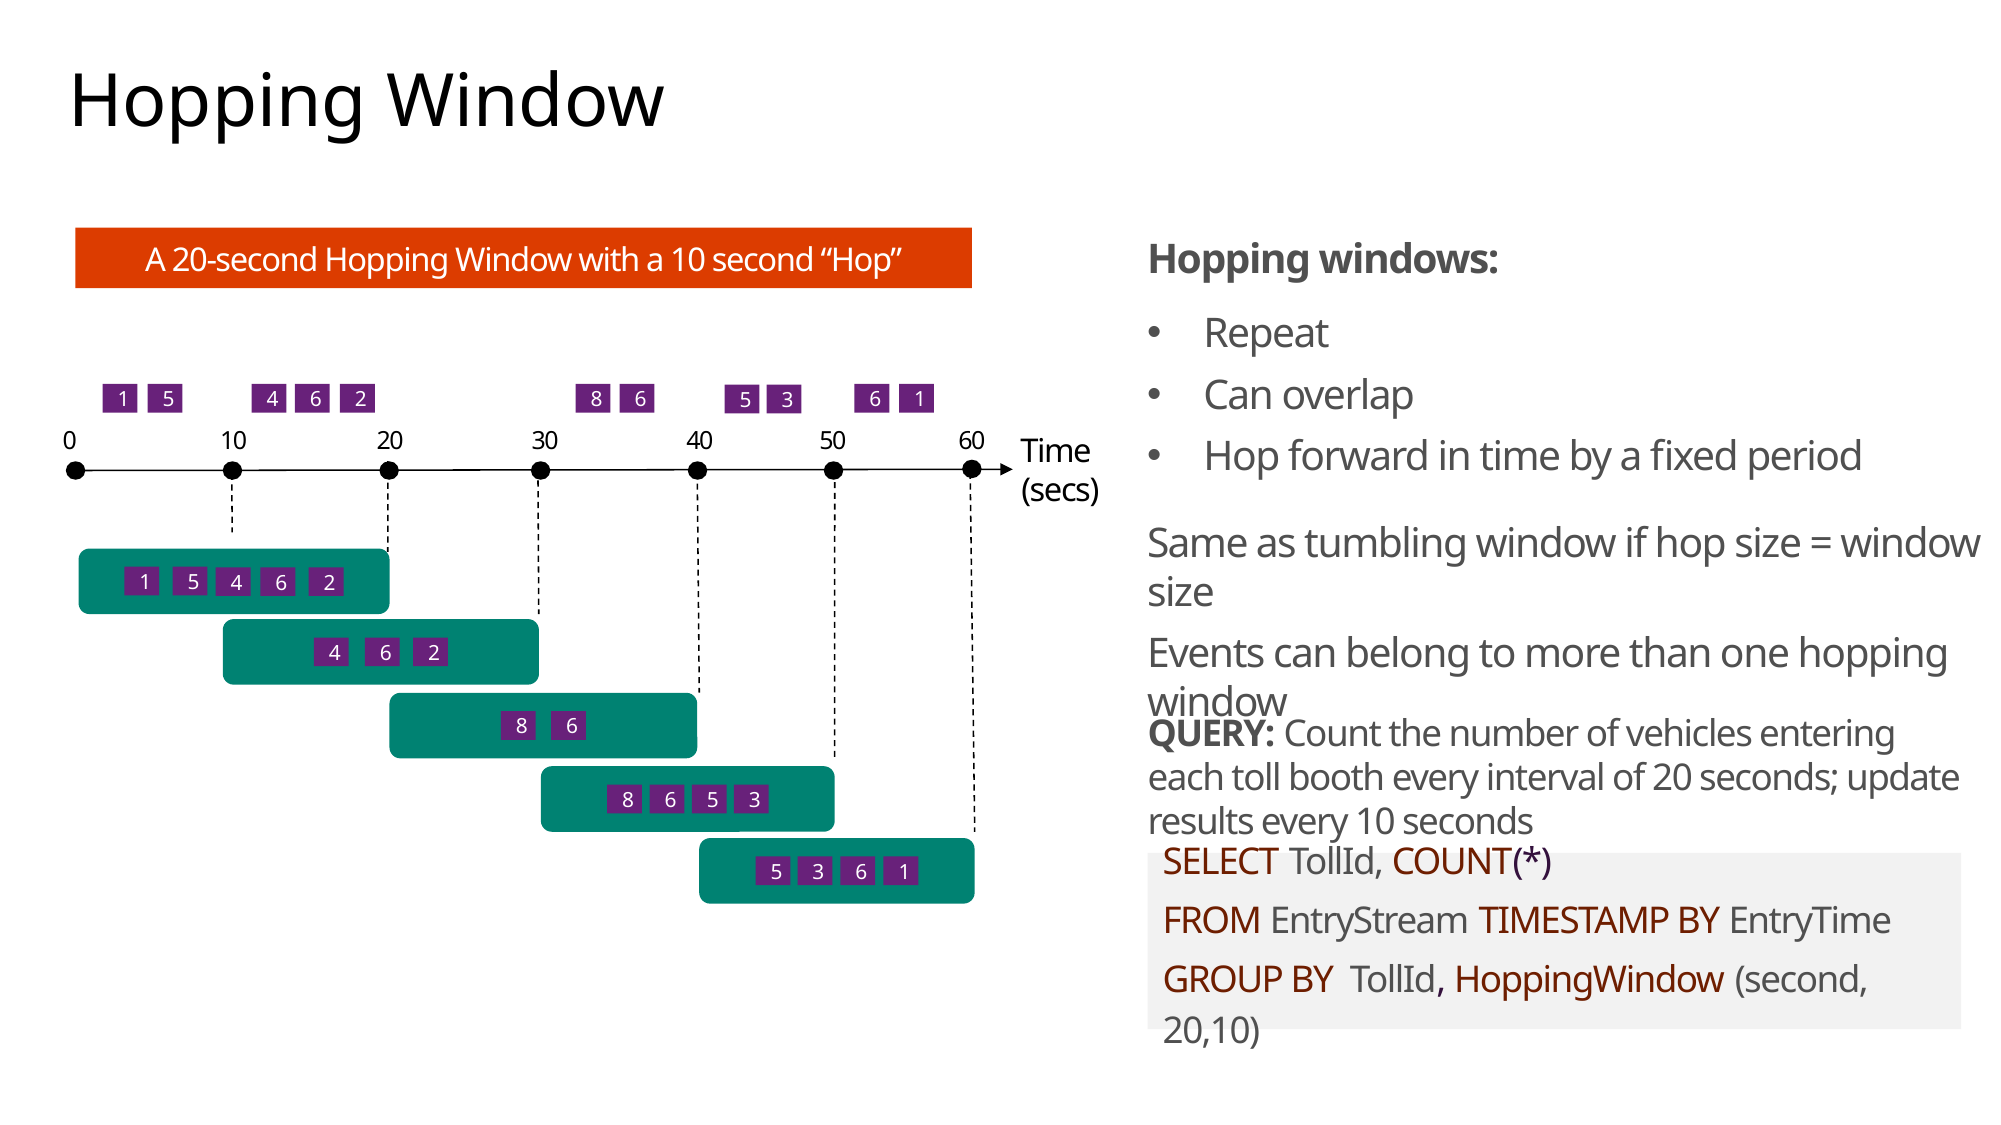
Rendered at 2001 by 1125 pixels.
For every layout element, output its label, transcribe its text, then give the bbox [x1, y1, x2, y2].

text_box Time (secs) [1012, 430, 1100, 509]
text_box 1 [898, 383, 935, 413]
text_box 4 [313, 637, 350, 667]
text_box 40 [686, 424, 714, 455]
text_box 5 [755, 856, 791, 886]
text_box [222, 460, 243, 469]
text_box [378, 460, 387, 469]
text_box [378, 471, 387, 481]
text_box 8 [500, 710, 537, 741]
text_box [975, 471, 982, 479]
title Hopping Window [44, 47, 1957, 196]
text_box [698, 837, 976, 905]
text_box 6 [619, 383, 655, 413]
text_box 4 [215, 566, 251, 597]
text_box 5 [724, 384, 760, 414]
text_box 2 [412, 637, 449, 667]
text_box 8 [575, 383, 611, 413]
text_box [222, 472, 243, 481]
text_box A 20-second Hopping Window with a 10 second “Hop” [75, 227, 973, 289]
text_box 6 [364, 637, 401, 667]
text_box [530, 460, 551, 469]
text_box 5 [147, 383, 183, 413]
text_box [961, 471, 969, 479]
text_box [77, 547, 391, 615]
text_box 6 [260, 566, 296, 597]
text_box 3 [797, 856, 833, 886]
text_box 5 [172, 566, 208, 596]
text_box [389, 460, 400, 469]
text_box 8 [606, 784, 643, 814]
text_box [961, 458, 983, 469]
text_box 6 [550, 710, 587, 741]
text_box 5 [691, 784, 728, 814]
text_box [388, 692, 699, 760]
text_box 1 [123, 566, 160, 596]
text_box 3 [766, 384, 802, 414]
text_box 10 [220, 424, 248, 455]
text_box 4 [251, 383, 287, 413]
text_box [687, 460, 708, 468]
text_box 1 [102, 383, 138, 413]
text_box 6 [839, 856, 876, 886]
text_box [823, 460, 844, 468]
text_box 30 [531, 424, 559, 455]
text_box 50 [819, 424, 847, 455]
text_box 3 [733, 784, 769, 814]
text_box 2 [308, 566, 344, 597]
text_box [969, 461, 975, 832]
text_box QUERY: Count the number of vehicles entering each toll booth every interval of 20 seconds; update results every 10 seconds [1147, 709, 1962, 842]
text_box 60 [958, 424, 986, 455]
text_box 6 [649, 784, 685, 814]
text_box [540, 765, 836, 833]
text_box [823, 471, 834, 481]
text_box [540, 471, 552, 481]
text_box 6 [294, 383, 331, 413]
text_box 20 [376, 424, 404, 455]
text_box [696, 472, 700, 693]
text_box SELECT TollId, COUNT(*) FROM EntryStream TIMESTAMP BY EntryTime GROUP BY TollId, HoppingWindow (second, 20,10) [1147, 852, 1962, 1030]
text_box [836, 471, 845, 481]
text_box [389, 471, 400, 481]
text_box 0 [62, 424, 77, 455]
text_box [64, 460, 86, 481]
text_box [530, 471, 537, 480]
text_box [687, 471, 709, 481]
text_box 6 [854, 383, 890, 413]
text_box Hopping windows: Repeat Can overlap Hop forward in time by a fixed period Same as tumbling window if hop size = window size Events can belong to more than one hopping window [1147, 233, 1983, 725]
text_box 1 [883, 856, 919, 886]
text_box [221, 618, 540, 686]
text_box 2 [339, 383, 376, 413]
